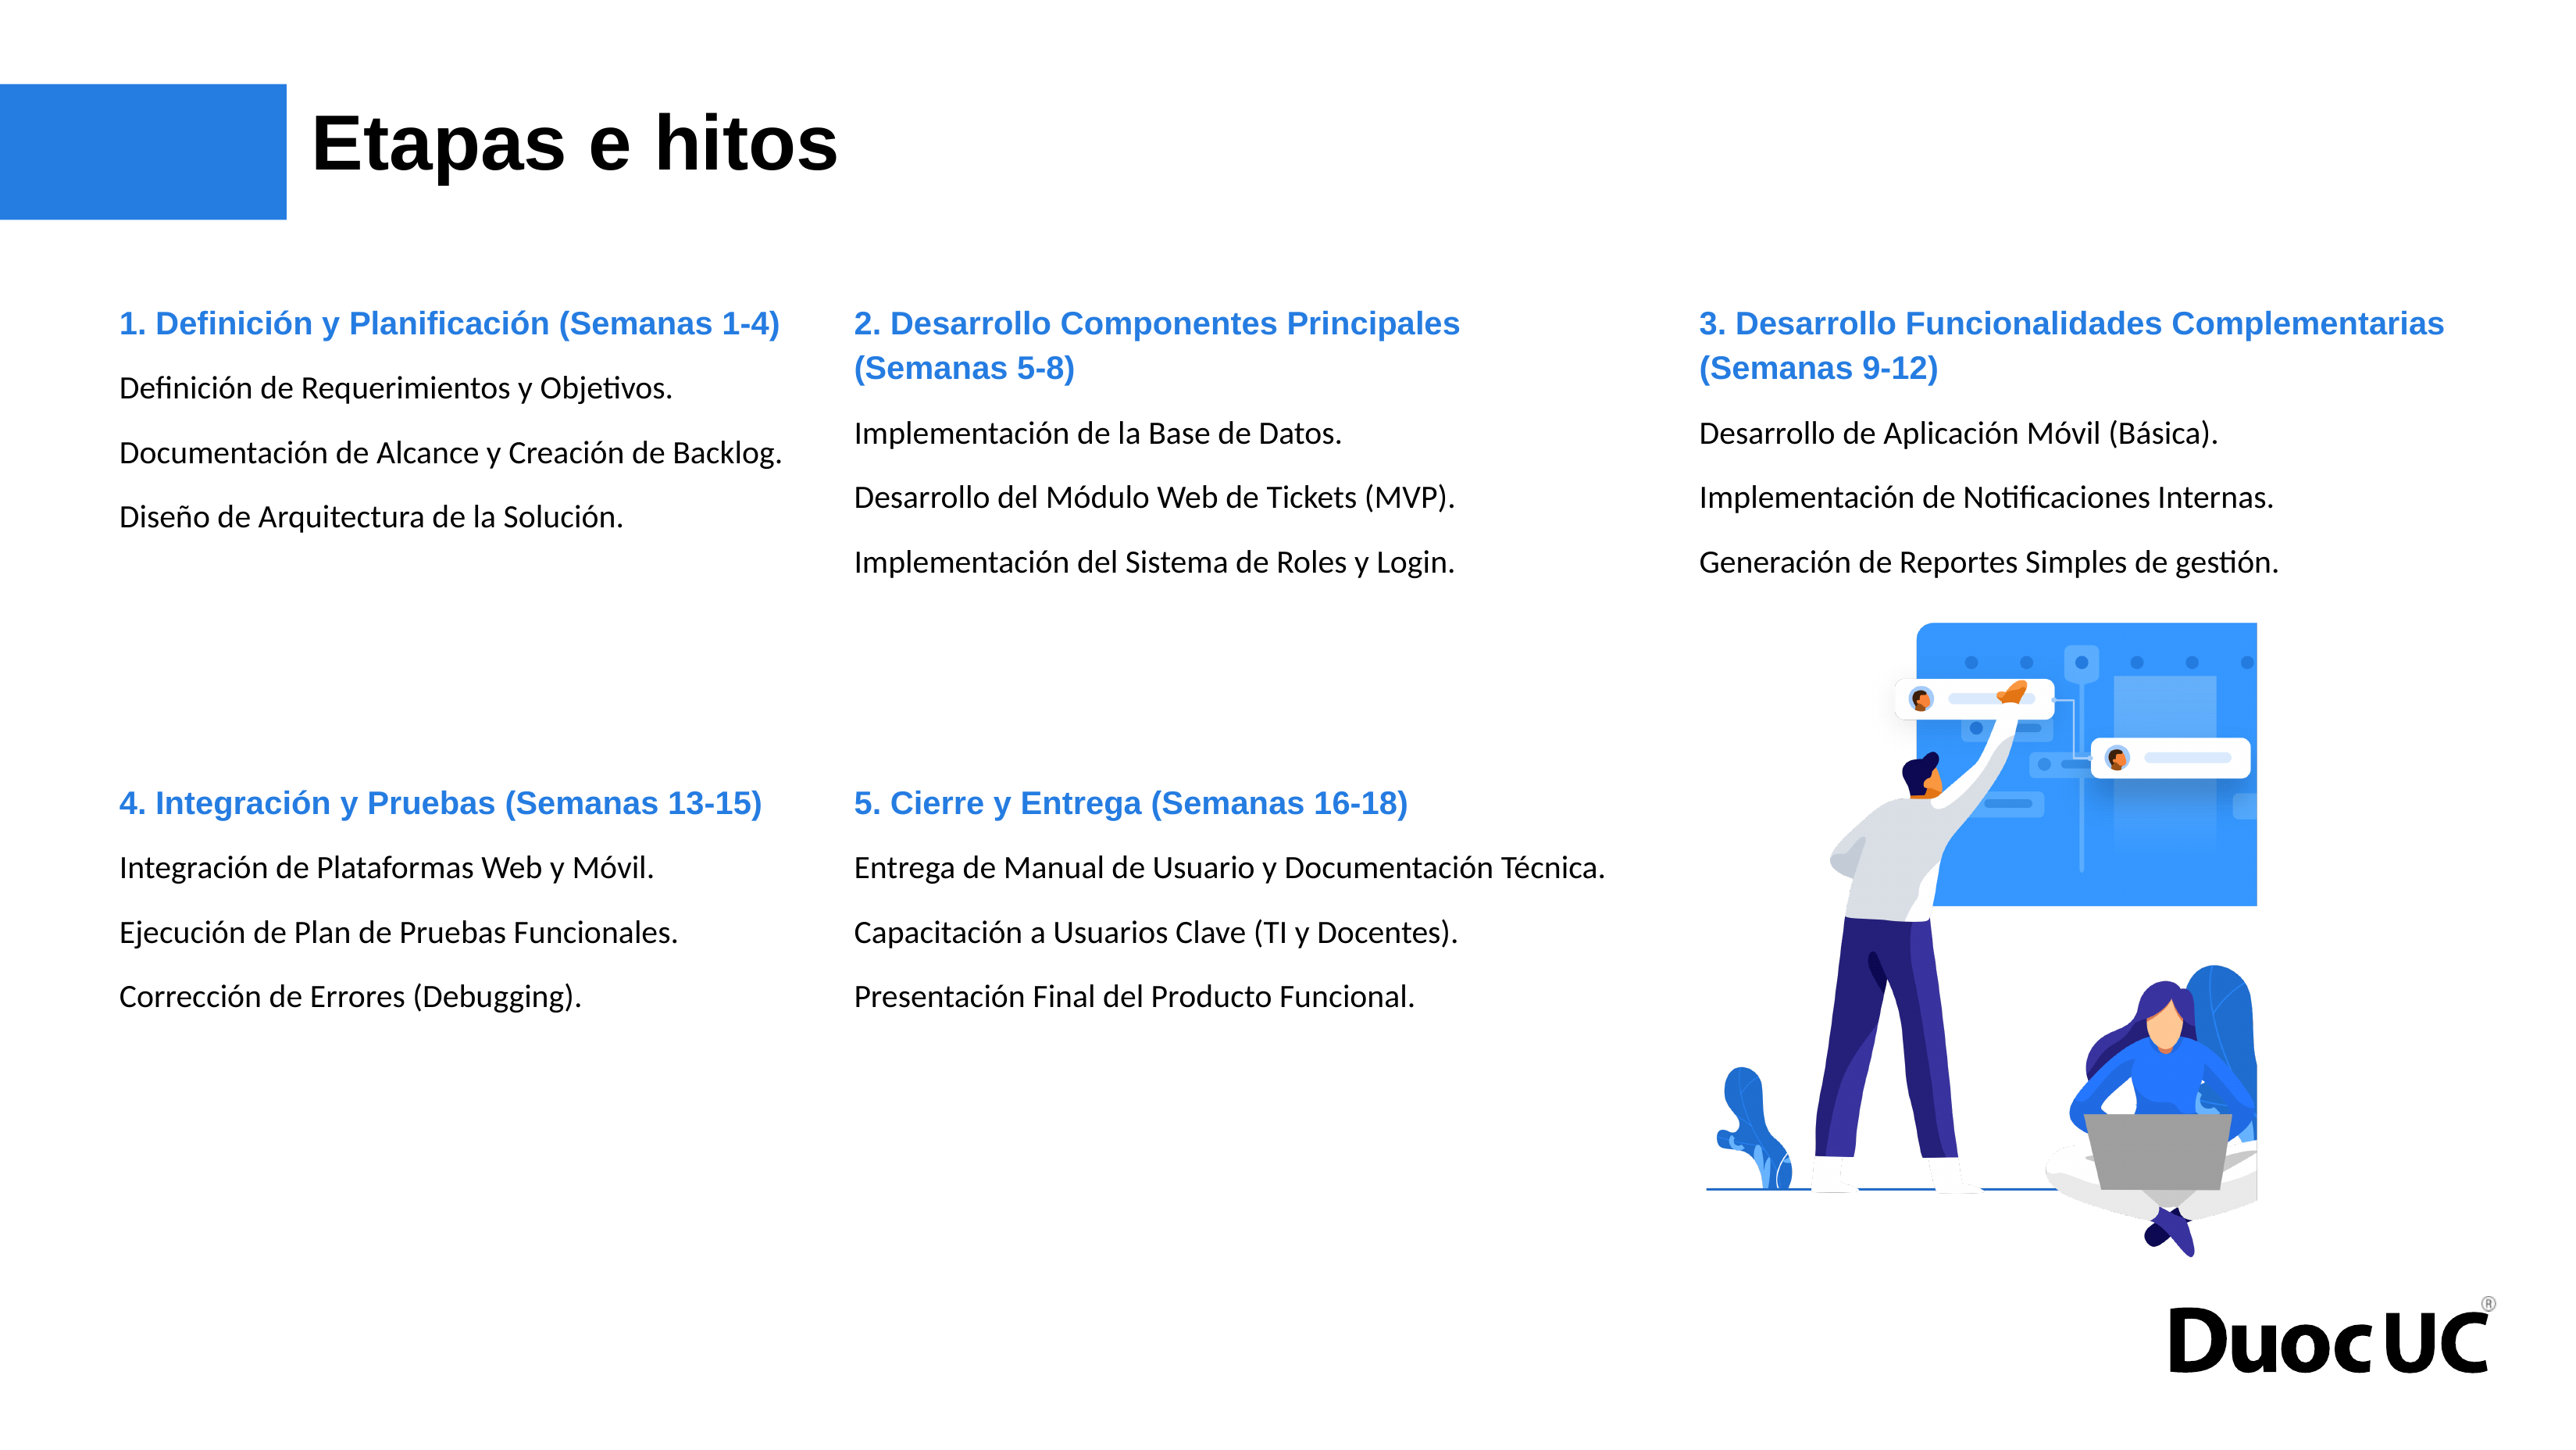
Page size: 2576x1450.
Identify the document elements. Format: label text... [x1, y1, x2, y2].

text_box 4. Integración y Pruebas (Semanas 13-15) Integración de Plataformas Web y Móvil. Ejecución de Plan de Pruebas Funcionales. Corrección de Errores (Debugging). [107, 764, 842, 1027]
text_box 5. Cierre y Entrega (Semanas 16-18) Entrega de Manual de Usuario y Documentación Técnica. Capacitación a Usuarios Clave (TI y Docentes). Presentación Final del Producto Funcional. [842, 764, 1623, 1027]
text_box 1. Definición y Planificación (Semanas 1-4) Definición de Requerimientos y Objetivos. Documentación de Alcance y Creación de Backlog. Diseño de Arquitectura de la Solución. [107, 284, 843, 611]
title Etapas e hitos [311, 91, 2489, 334]
picture [2481, 1296, 2496, 1312]
picture [1627, 585, 2336, 1295]
text_box 3. Desarrollo Funcionalidades Complementarias (Semanas 9-12) Desarrollo de Aplicación Móvil (Básica). Implementación de Notificaciones Internas. Generación de Reportes Simples de gestión. [1687, 284, 2560, 591]
text_box 2. Desarrollo Componentes Principales (Semanas 5-8) Implementación de la Base de Datos. Desarrollo del Módulo Web de Tickets (MVP). Implementación del Sistema de Roles y Login. [842, 284, 1628, 591]
